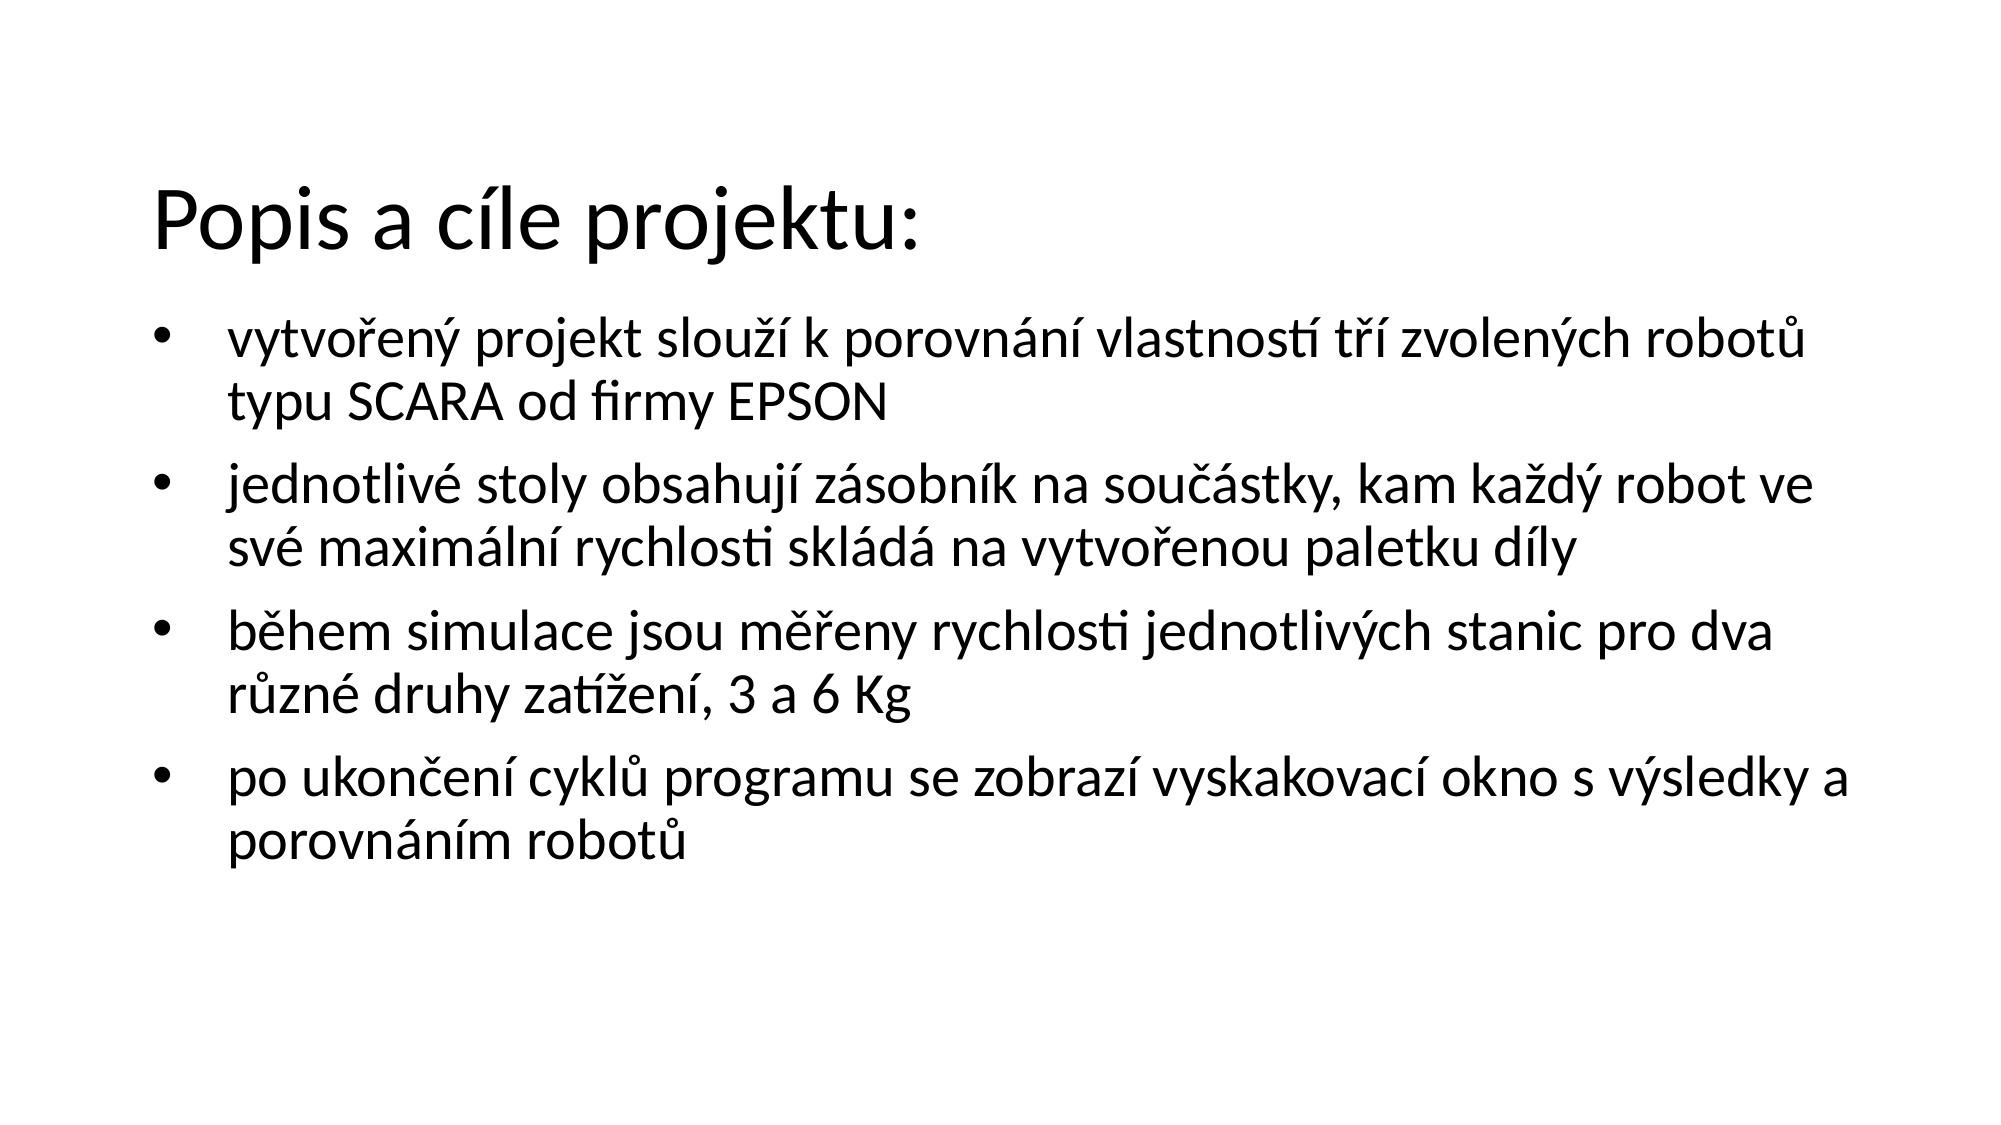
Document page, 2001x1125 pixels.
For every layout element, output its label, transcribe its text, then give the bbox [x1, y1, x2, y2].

title Popis a cíle projektu: [137, 59, 1863, 278]
list vytvořený projekt slouží k porovnání vlastností tří zvolených robotů typu SCARA od firmy EPSON jednotlivé stoly obsahují zásobník na součástky, kam každý robot ve své maximální rychlosti skládá na vytvořenou paletku díly během simulace jsou měřeny rychlosti jednotlivých stanic pro dva různé druhy zatížení, 3 a 6 Kg po ukončení cyklů programu se zobrazí vyskakovací okno s výsledky a porovnáním robotů [137, 299, 1903, 1014]
